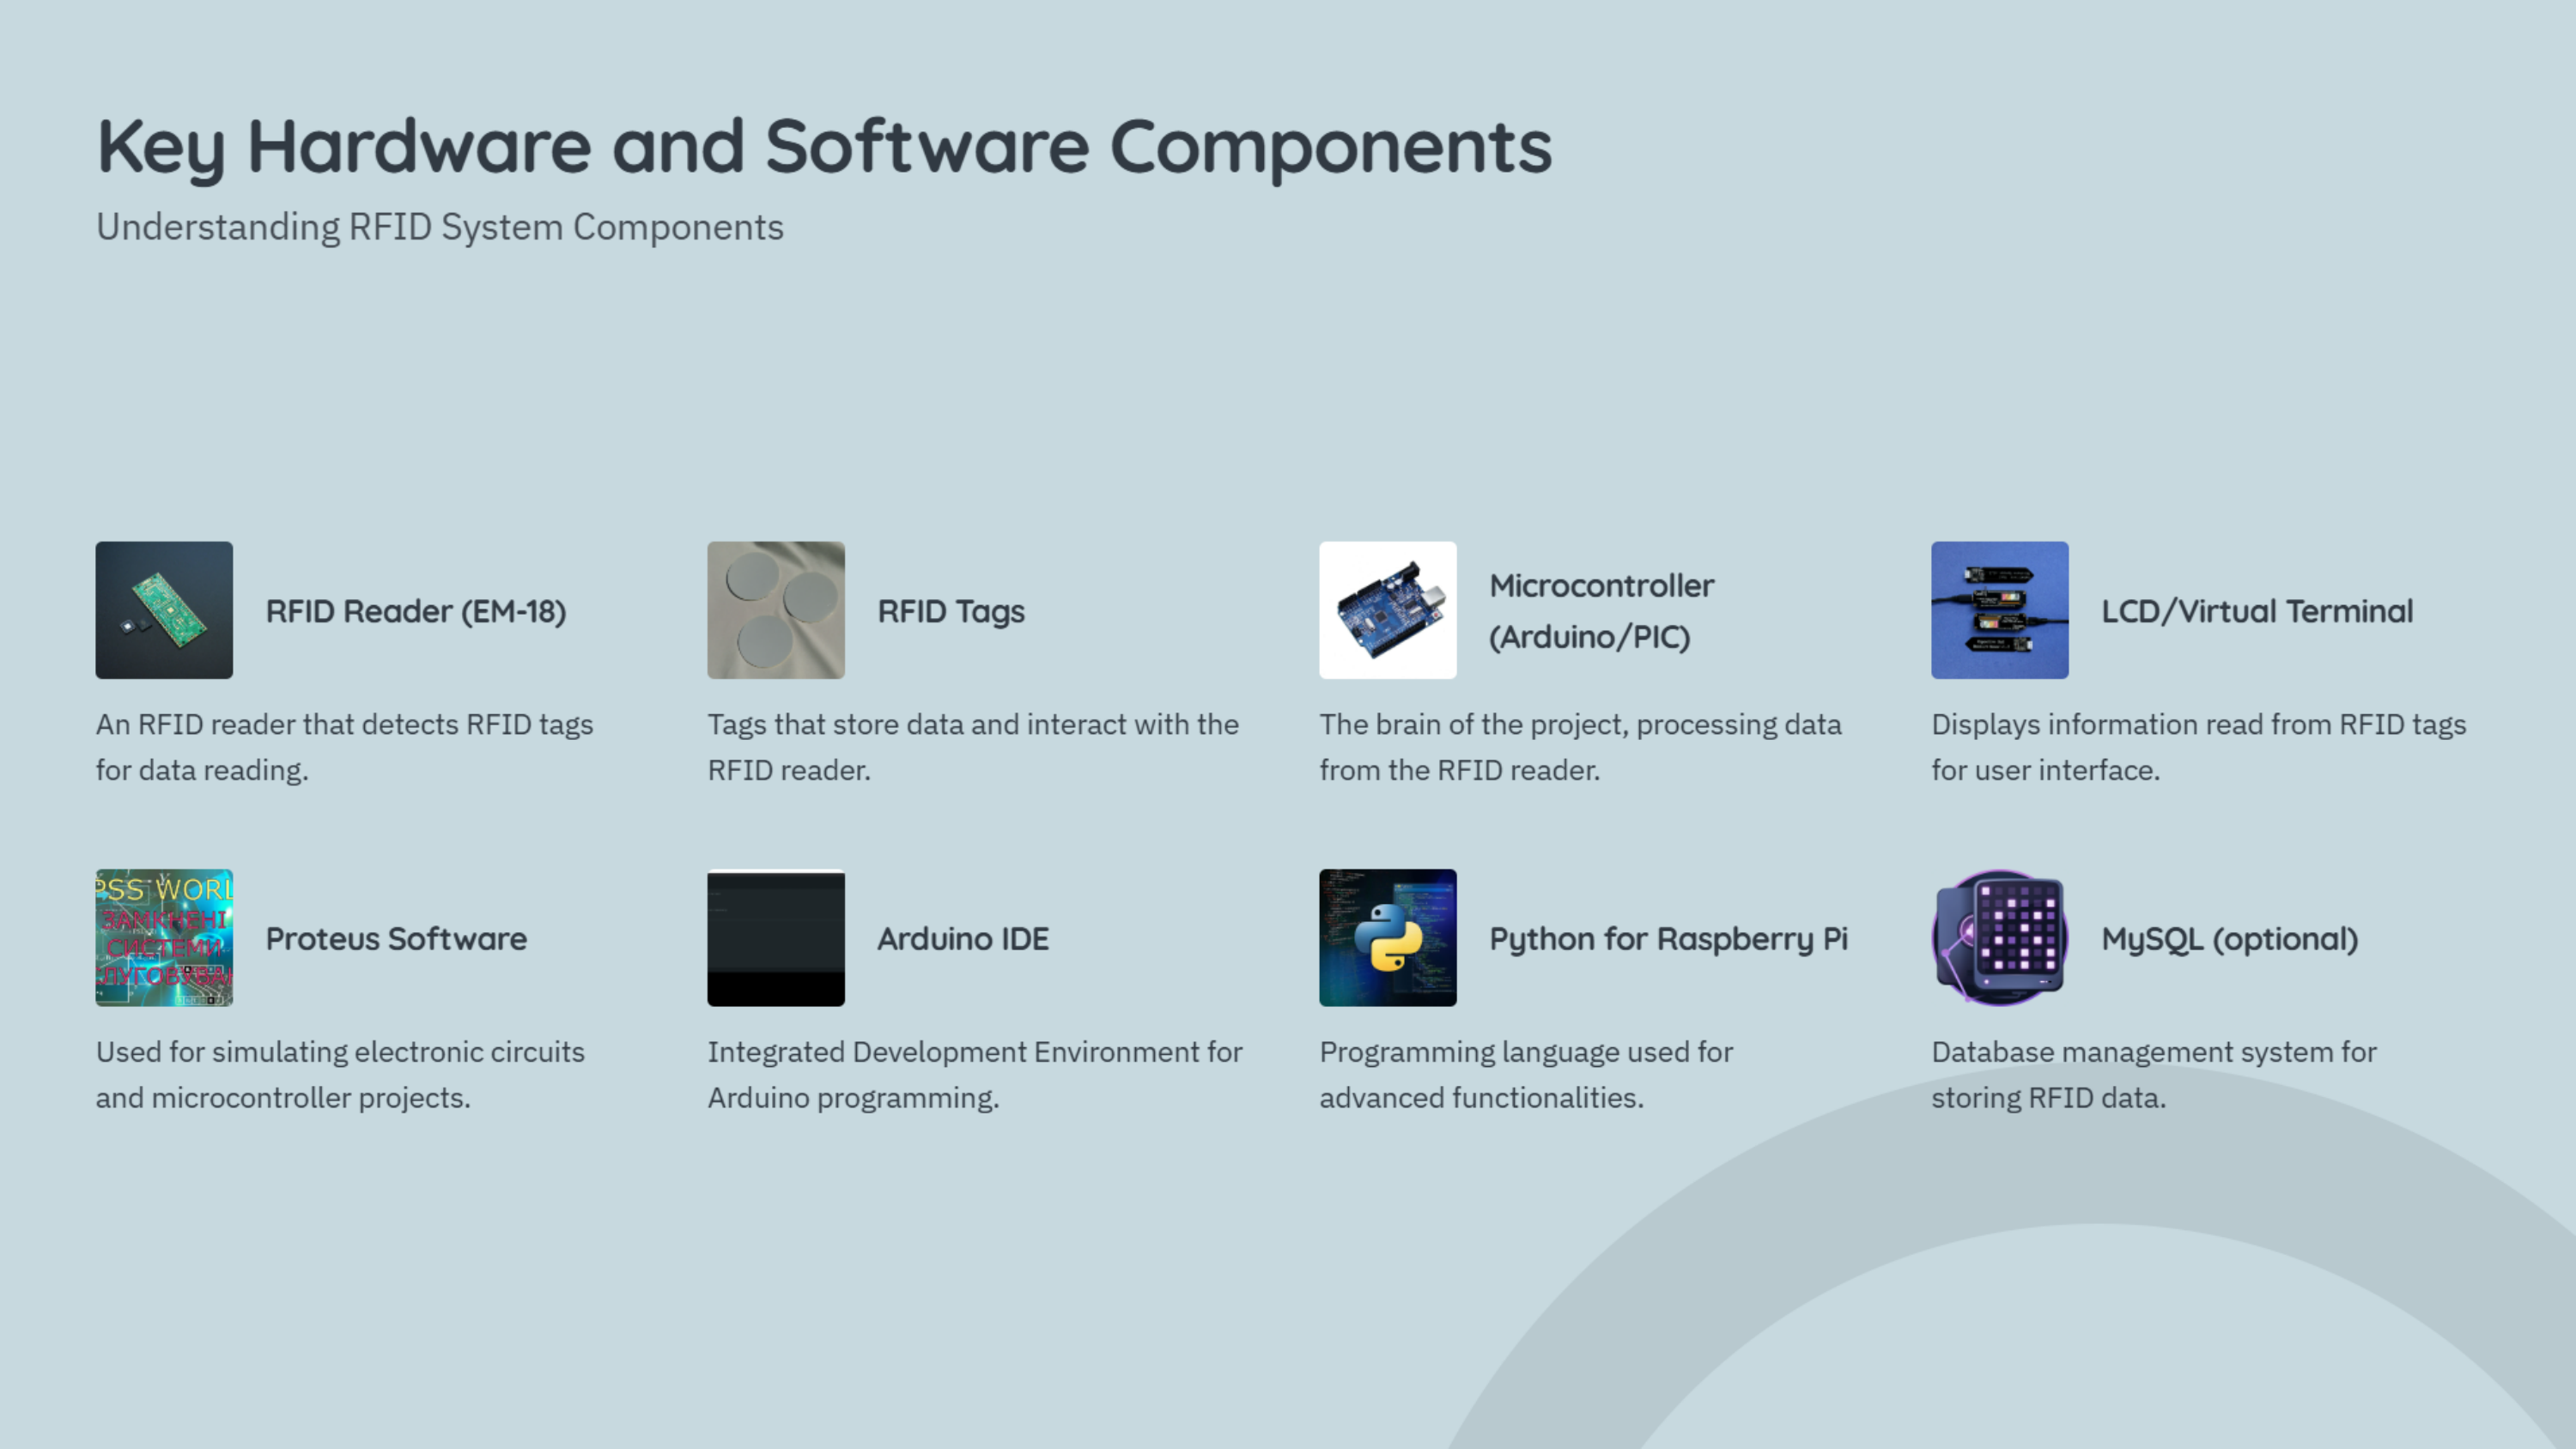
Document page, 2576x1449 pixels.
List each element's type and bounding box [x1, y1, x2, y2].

text_box [0, 0, 2576, 1449]
